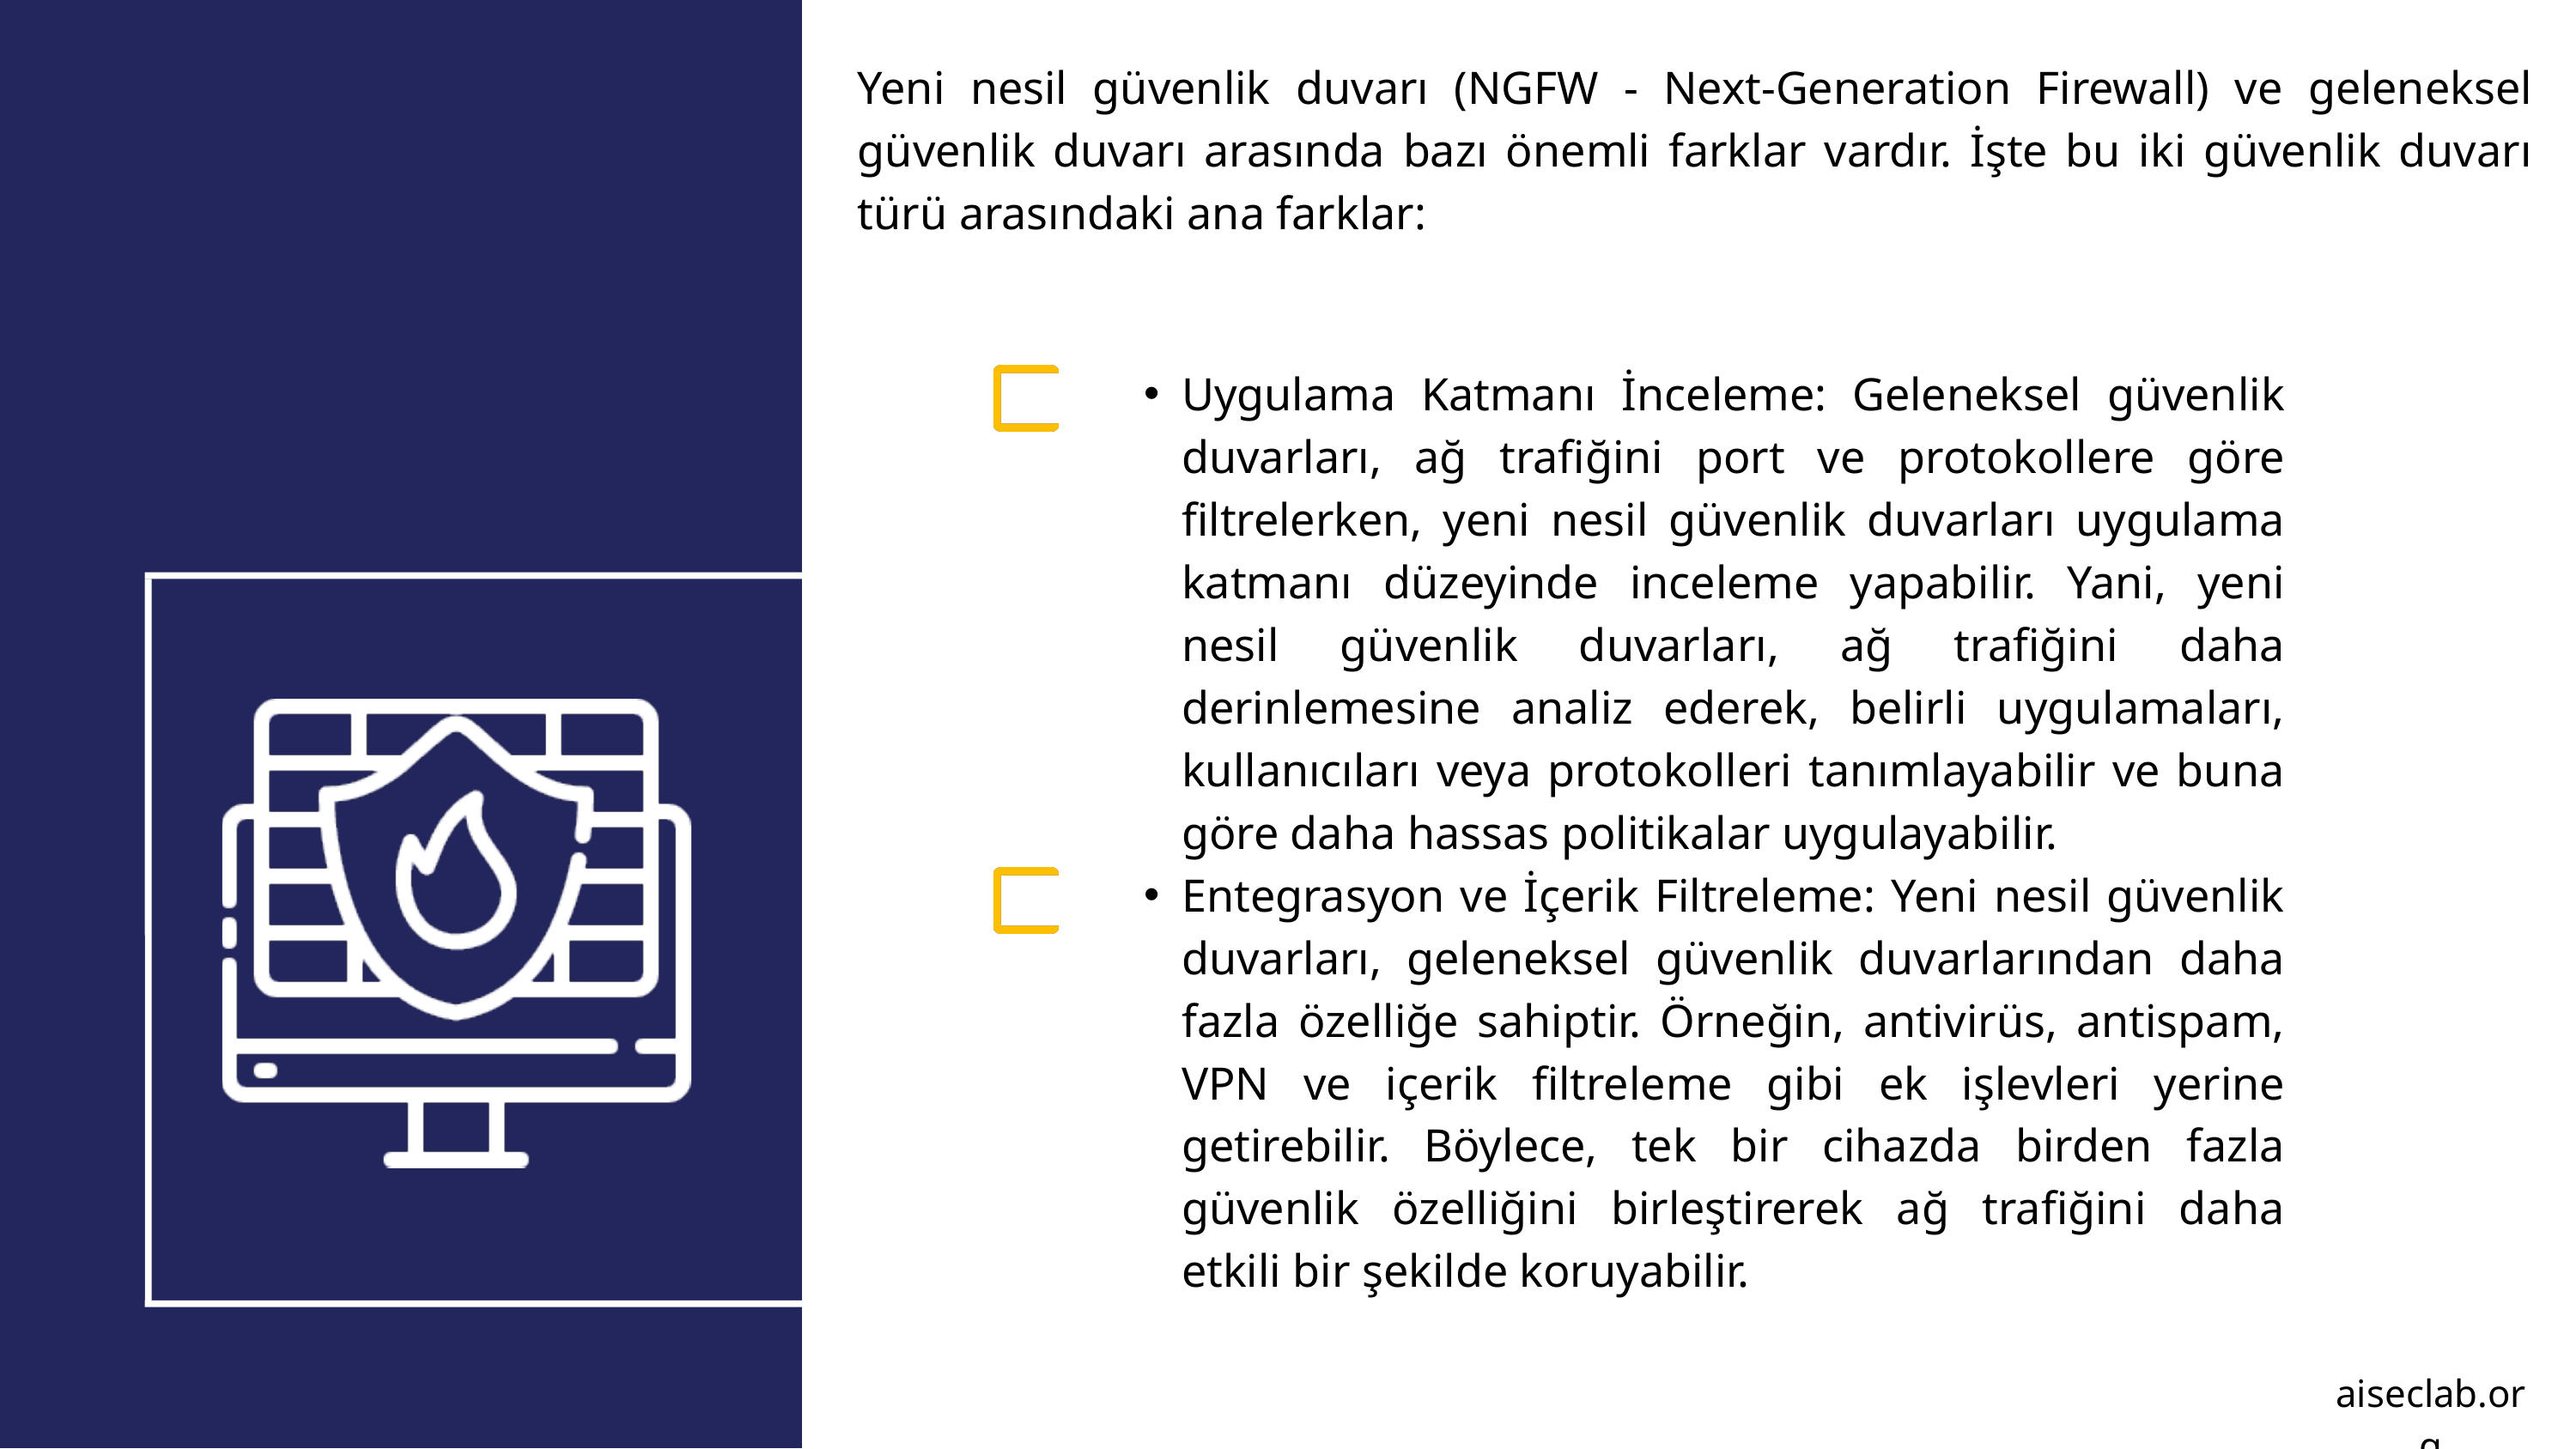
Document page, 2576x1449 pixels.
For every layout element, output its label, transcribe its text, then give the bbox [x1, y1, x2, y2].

text_box Yeni nesil güvenlik duvarı (NGFW - Next-Generation Firewall) ve geleneksel güvenlik duvarı arasında bazı önemli farklar vardır. İşte bu iki güvenlik duvarı türü arasındaki ana farklar: [858, 51, 2534, 330]
text_box [993, 867, 1060, 934]
text_box aiseclab.org [2329, 1362, 2534, 1449]
text_box Uygulama Katmanı İnceleme: Geleneksel güvenlik duvarları, ağ trafiğini port ve protokollere göre filtrelerken, yeni nesil güvenlik duvarları uygulama katmanı düzeyinde inceleme yapabilir. Yani, yeni nesil güvenlik duvarları, ağ trafiğini daha derinlemesine analiz ederek, belirli uygulamaları, kullanıcıları veya protokolleri tanımlayabilir ve buna göre daha hassas politikalar uygulayabilir. Entegrasyon ve İçerik Filtreleme: Yeni nesil güvenlik duvarları, geleneksel güvenlik duvarlarından daha fazla özelliğe sahiptir. Örneğin, antivirüs, antispam, VPN ve içerik filtreleme gibi ek işlevleri yerine getirebilir. Böylece, tek bir cihazda birden fazla güvenlik özelliğini birleştirerek ağ trafiğini daha etkili bir şekilde koruyabilir. [1105, 357, 2286, 1387]
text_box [0, 0, 803, 1449]
text_box [993, 365, 1060, 432]
